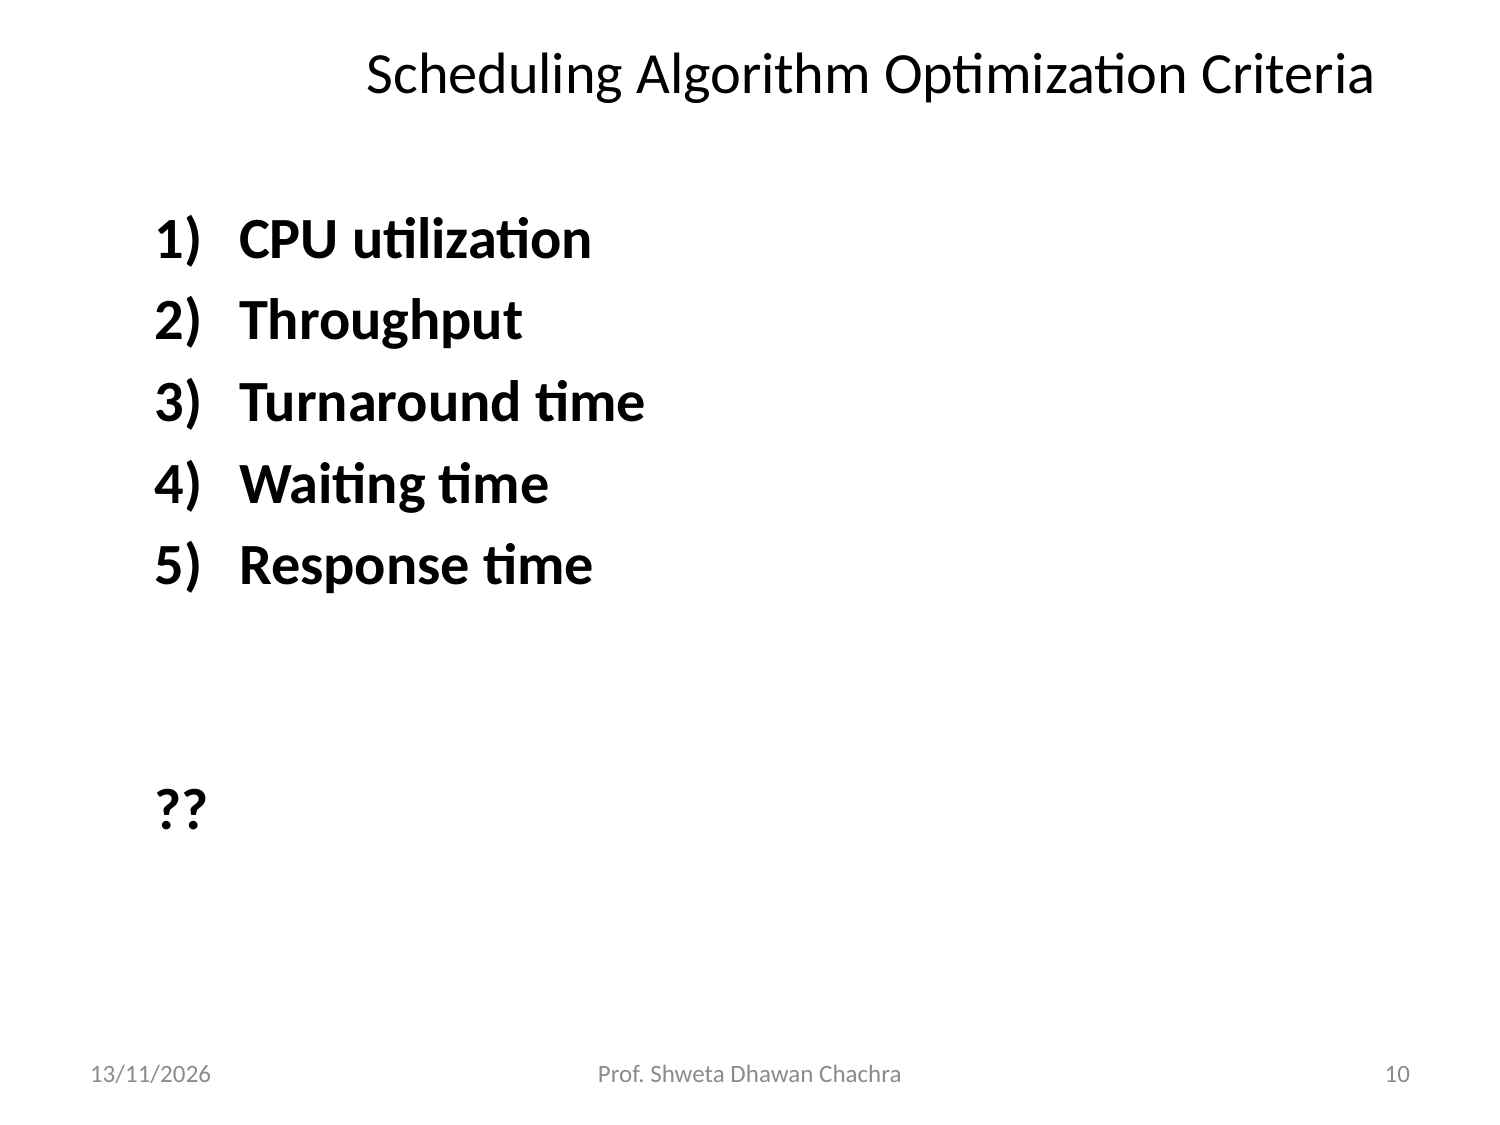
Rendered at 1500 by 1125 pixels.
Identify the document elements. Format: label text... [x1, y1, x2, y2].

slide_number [75, 1042, 425, 1103]
list CPU utilization Throughput Turnaround time Waiting time Response time ?? [139, 192, 1143, 929]
footer Prof. Shweta Dhawan Chachra [512, 1042, 988, 1103]
title Scheduling Algorithm Optimization Criteria [254, 22, 1488, 118]
slide_number 10 [1074, 1042, 1425, 1103]
